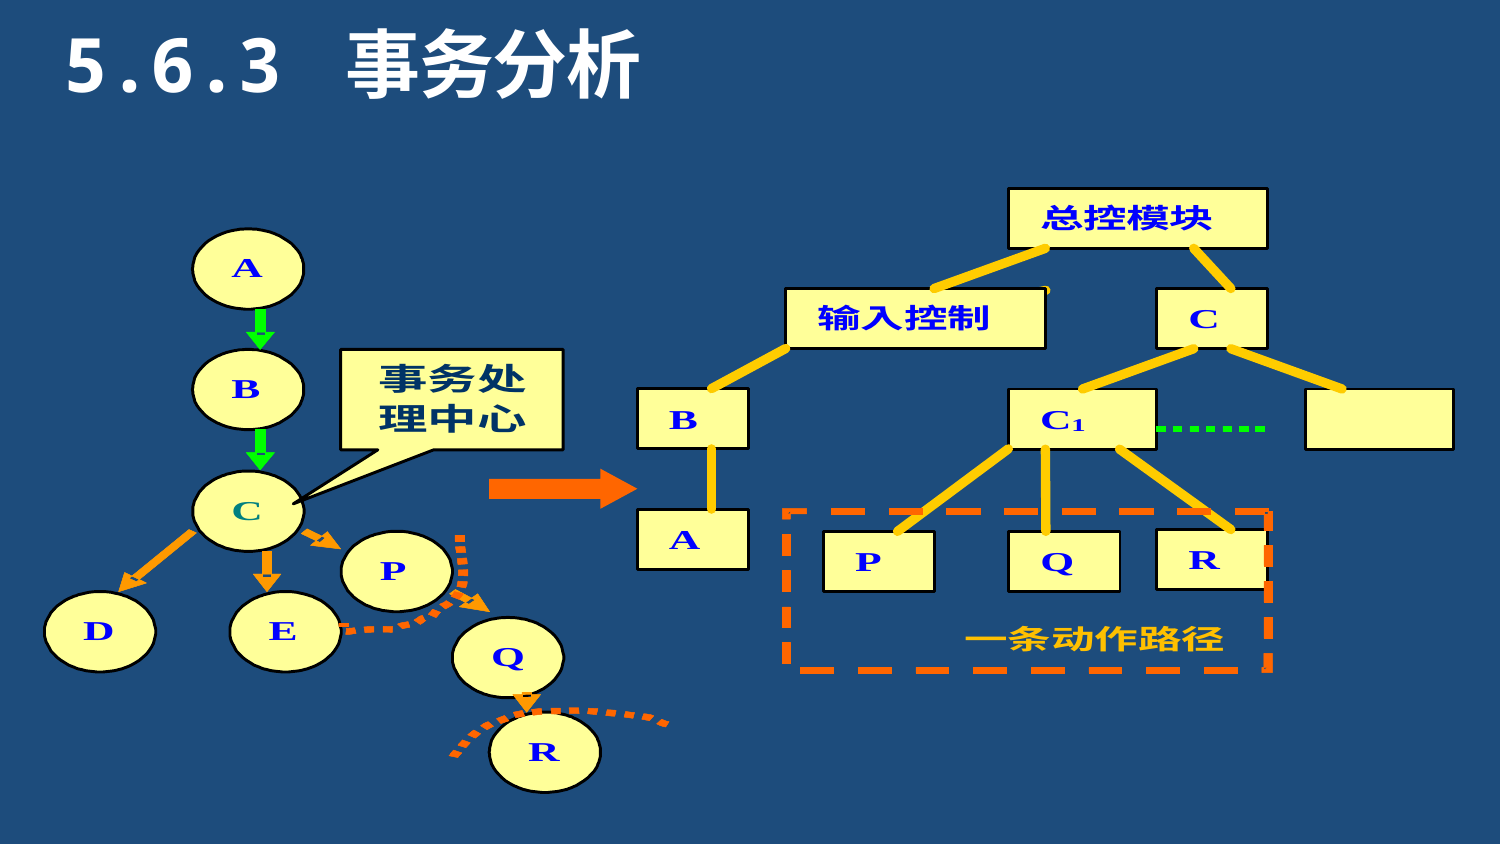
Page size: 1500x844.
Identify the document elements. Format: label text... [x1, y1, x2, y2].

text_box 5.6.3 事务分析 [63, 28, 1436, 110]
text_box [41, 185, 1459, 794]
